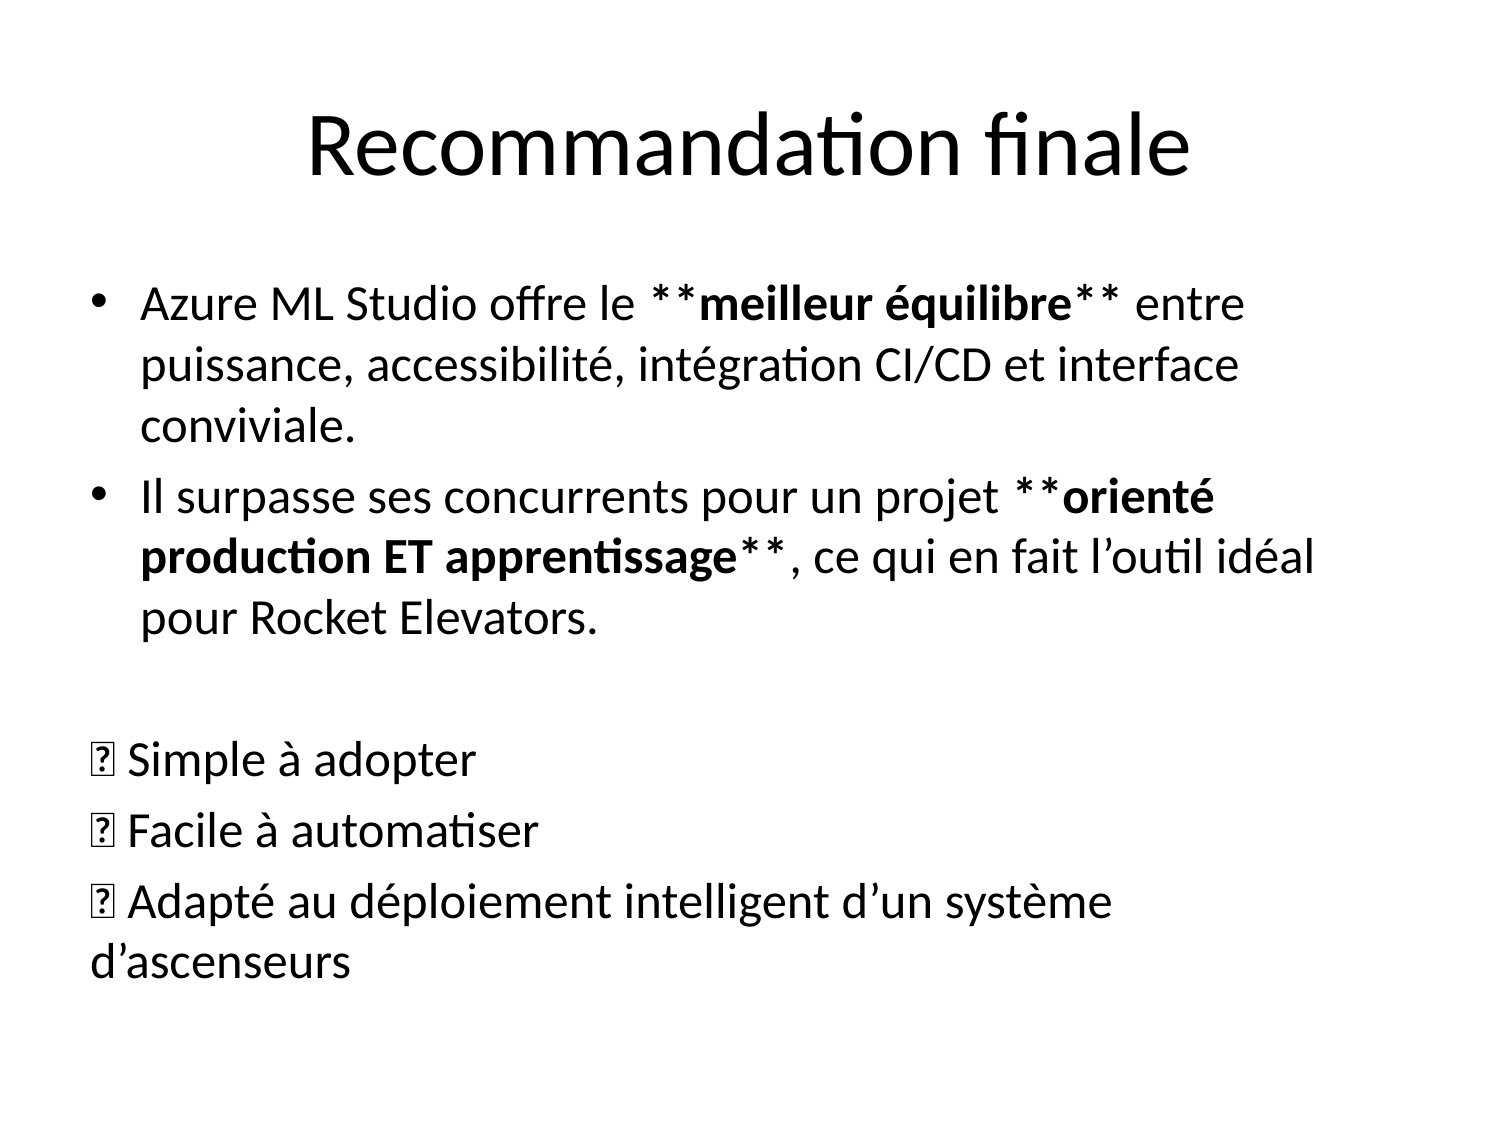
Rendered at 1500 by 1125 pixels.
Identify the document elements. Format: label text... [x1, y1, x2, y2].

title Recommandation finale [75, 45, 1425, 233]
list Azure ML Studio offre le **meilleur équilibre** entre puissance, accessibilité, intégration CI/CD et interface conviviale. Il surpasse ses concurrents pour un projet **orienté production ET apprentissage**, ce qui en fait l’outil idéal pour Rocket Elevators. ✅ Simple à adopter ✅ Facile à automatiser ✅ Adapté au déploiement intelligent d’un système d’ascenseurs [75, 262, 1425, 1005]
